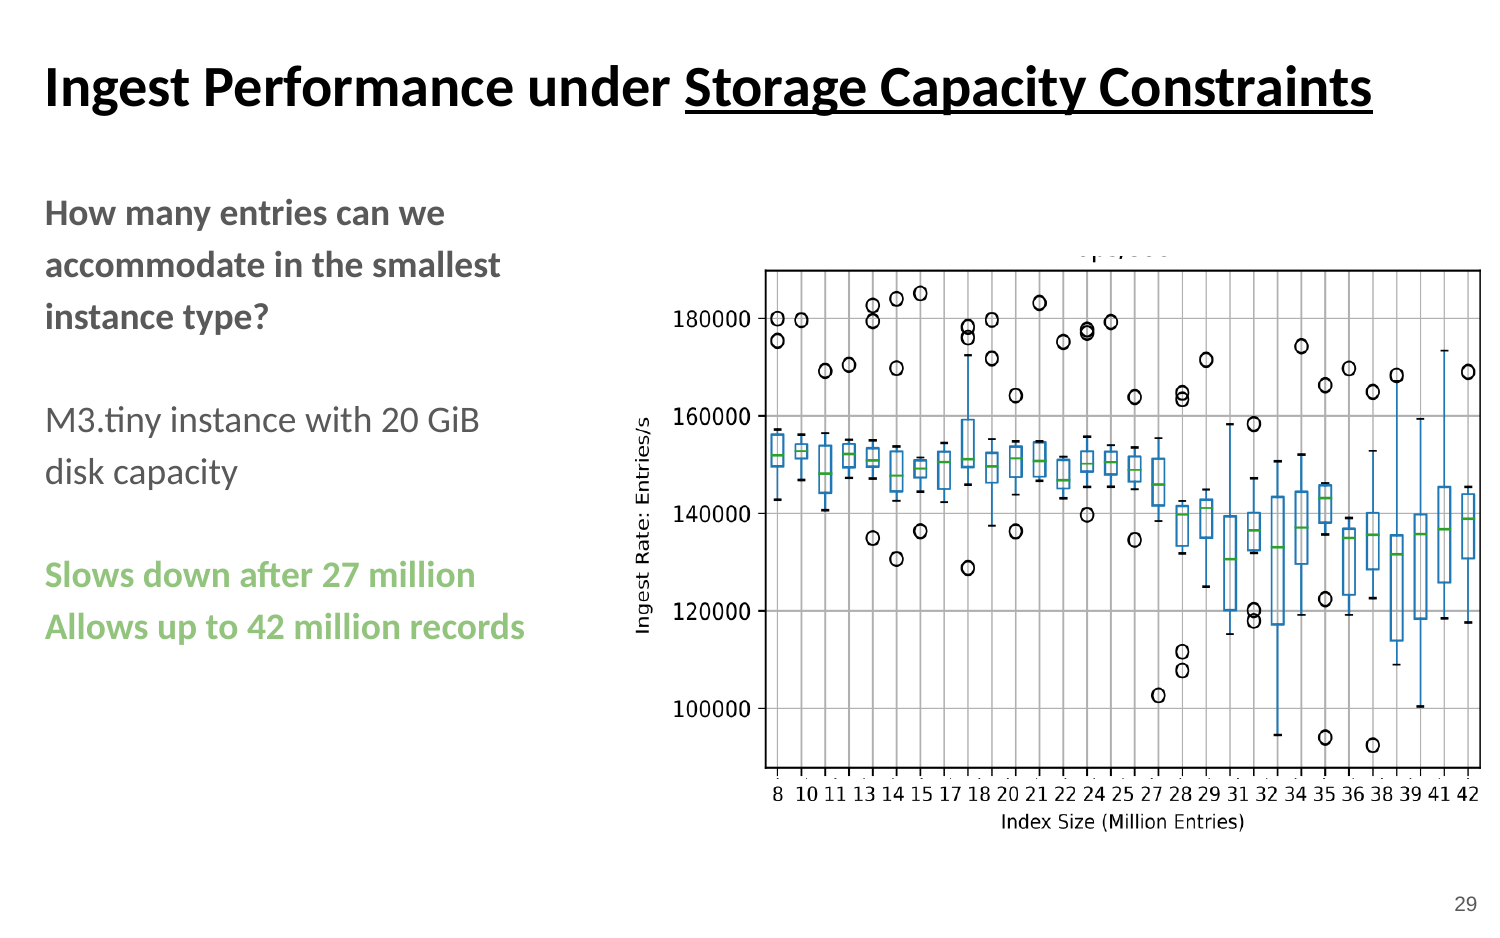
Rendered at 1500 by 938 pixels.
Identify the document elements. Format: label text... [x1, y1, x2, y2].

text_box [582, 256, 1500, 841]
title Ingest Performance under Storage Capacity Constraints [29, 33, 1471, 134]
list How many entries can we accommodate in the smallest instance type? M3.tiny instance with 20 GiB disk capacity Slows down after 27 million Allows up to 42 million records [29, 166, 621, 905]
slide_number ‹#› [1402, 867, 1493, 938]
